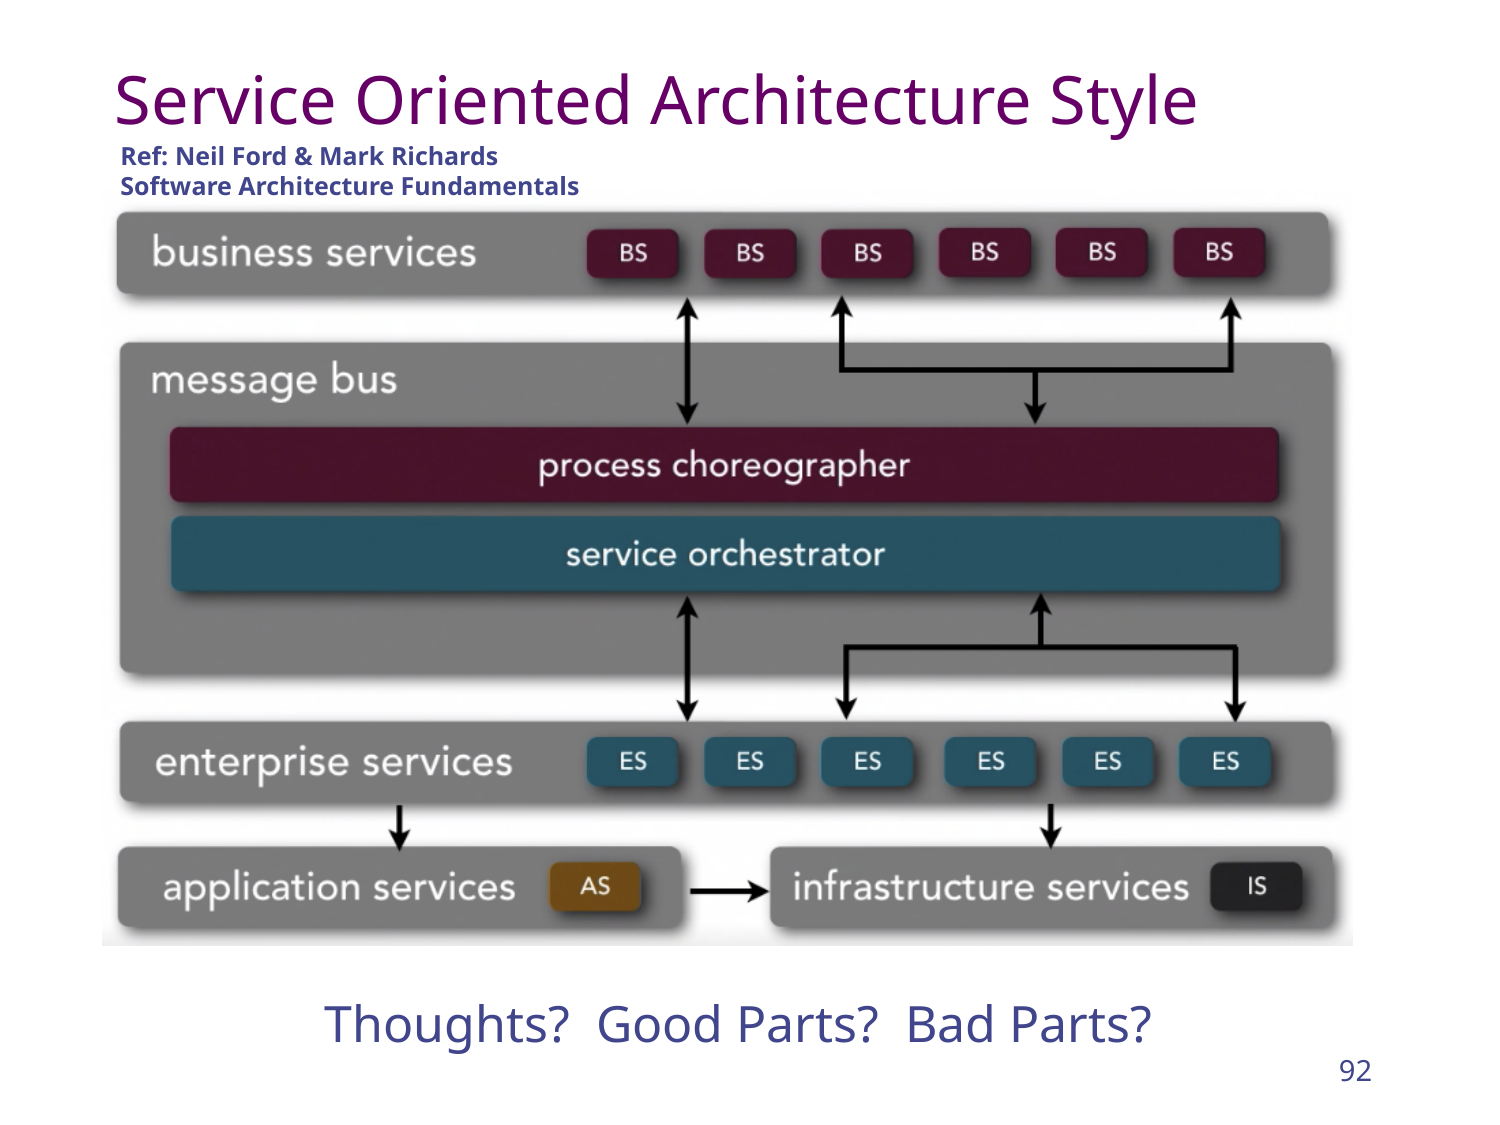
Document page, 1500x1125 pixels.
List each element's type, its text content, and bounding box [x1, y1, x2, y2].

slide_number 92 [1074, 1025, 1388, 1100]
picture [102, 190, 1353, 946]
text_box Thoughts? Good Parts? Bad Parts? [124, 984, 1353, 1060]
title Service Oriented Architecture Style [99, 50, 1375, 238]
text_box Ref: Neil Ford & Mark Richards Software Architecture Fundamentals [105, 133, 596, 189]
